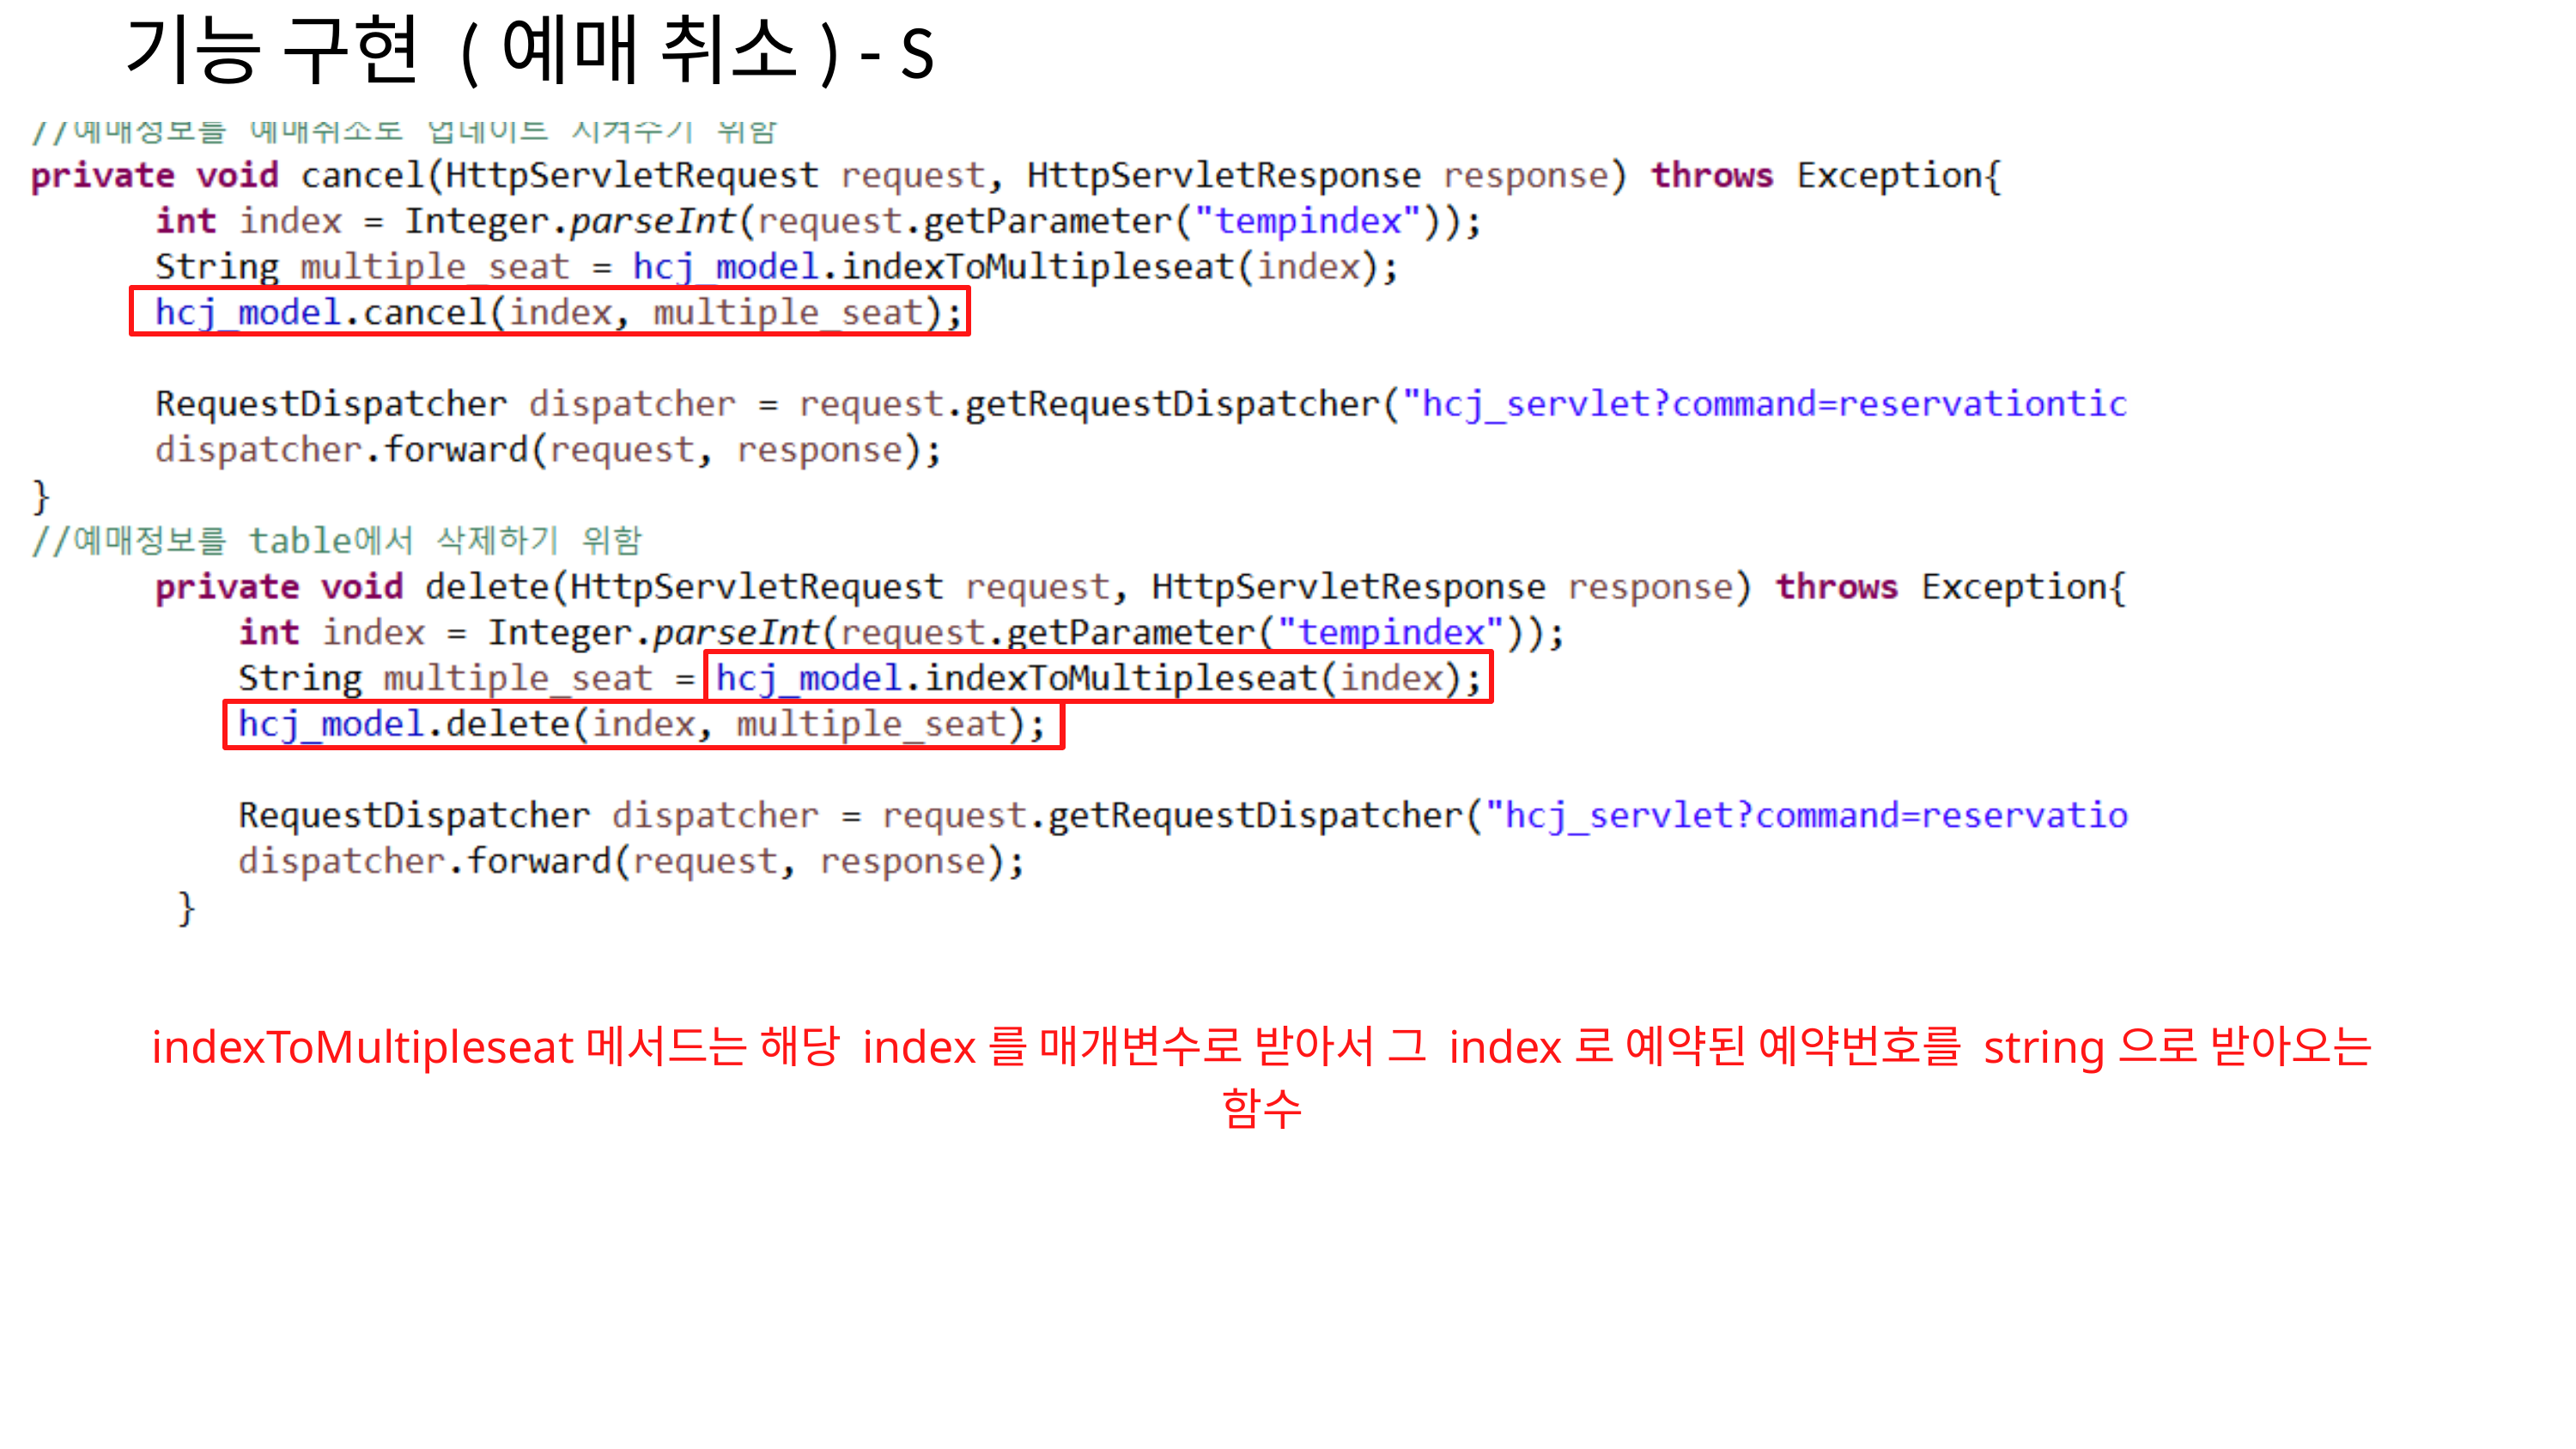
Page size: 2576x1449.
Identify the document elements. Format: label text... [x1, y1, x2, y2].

text_box indexToMultipleseat메서드는 해당 index를 매개변수로 받아서 그 index로 예약된 예약번호를 string으로 받아오는 함수 [111, 1009, 2415, 1135]
text_box 기능 구현 (예매 취소) - S [0, 0, 1063, 94]
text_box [224, 700, 1063, 748]
picture [0, 122, 2130, 947]
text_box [131, 287, 969, 335]
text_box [705, 651, 1492, 701]
